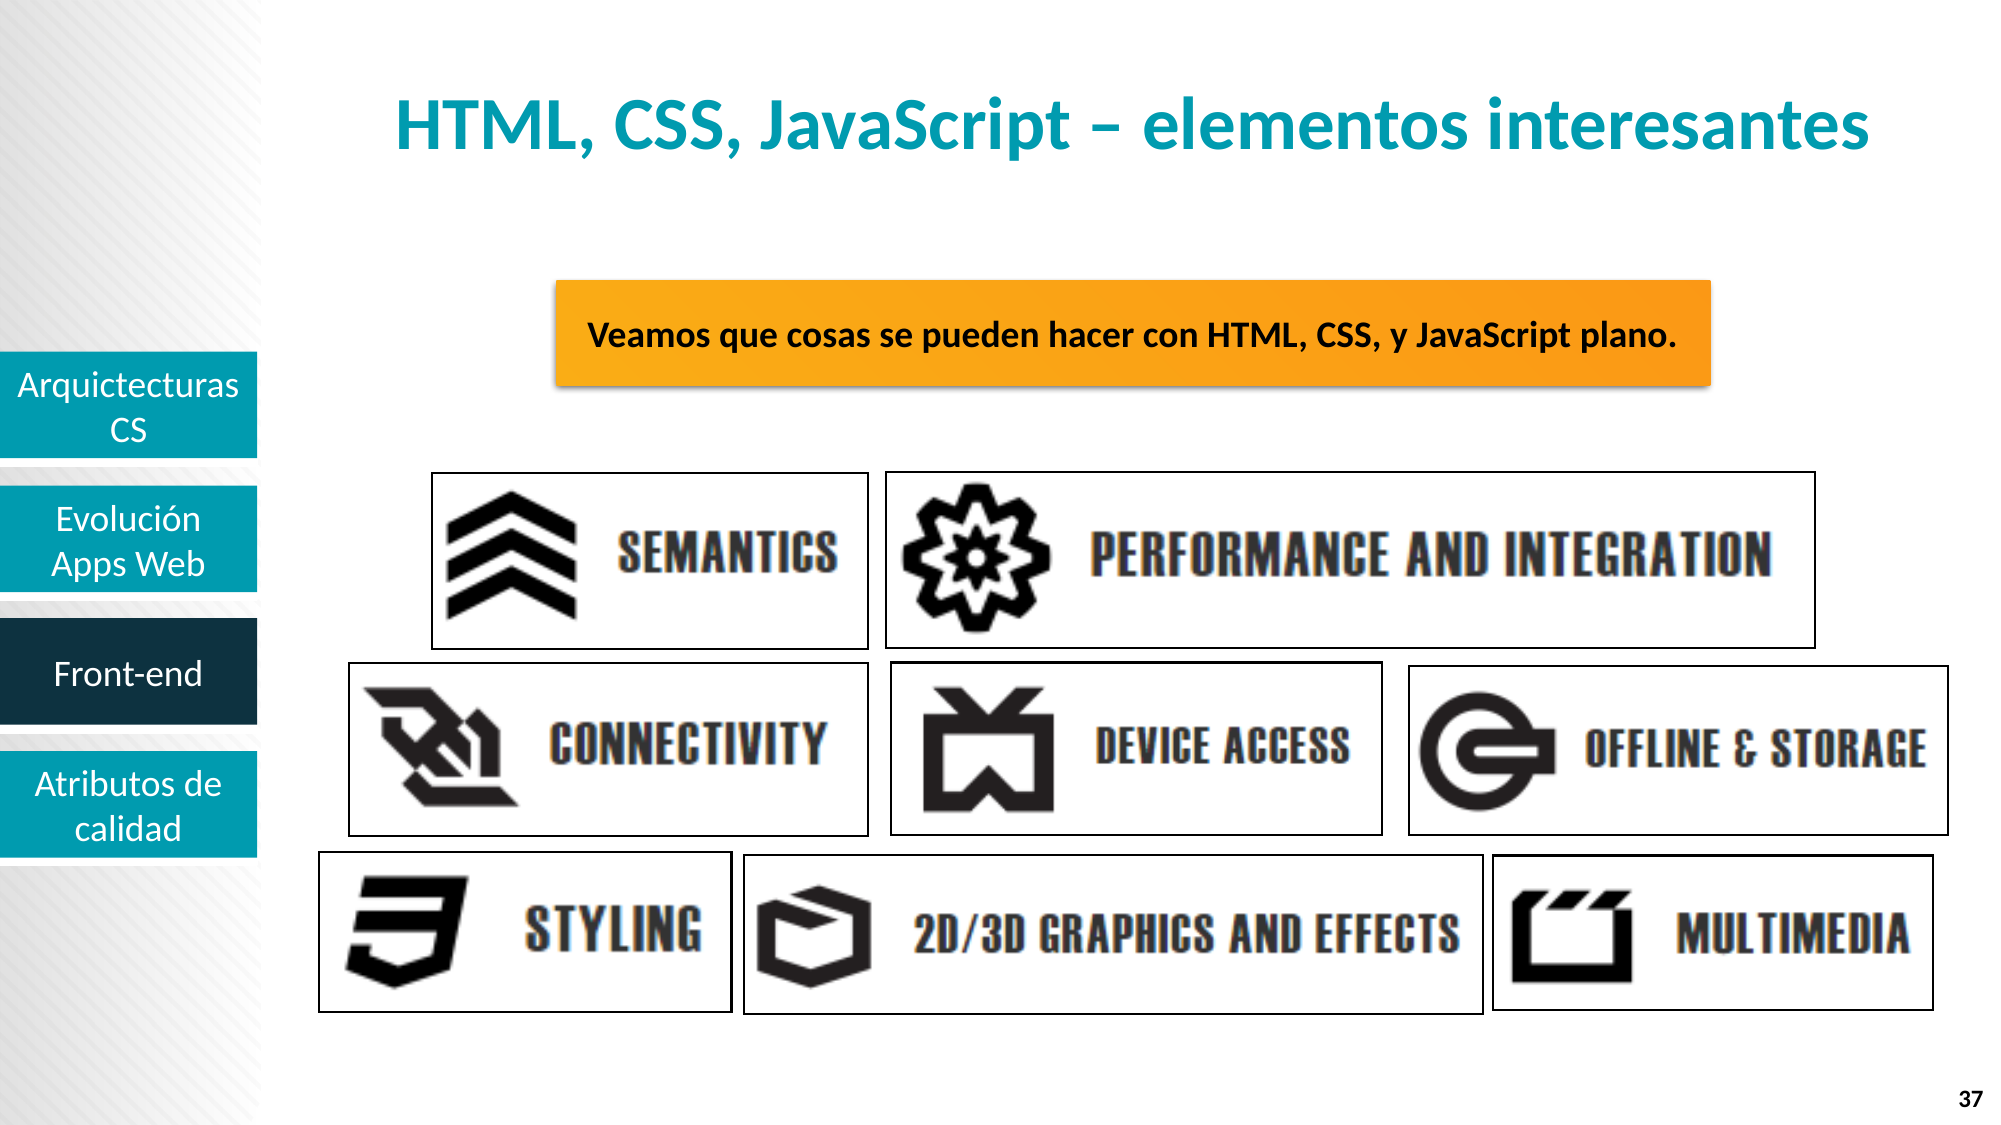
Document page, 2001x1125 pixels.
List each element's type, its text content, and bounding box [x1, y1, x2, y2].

picture [1410, 667, 1948, 835]
slide_number 37 [1921, 1072, 2000, 1124]
text_box Veamos que cosas se pueden hacer con HTML, CSS, y JavaScript plano. [556, 280, 1711, 386]
picture [350, 663, 868, 835]
picture [319, 852, 731, 1012]
picture [892, 663, 1381, 835]
picture [1494, 856, 1933, 1009]
title HTML, CSS, JavaScript – elementos interesantes [340, 36, 1927, 204]
picture [886, 472, 1815, 648]
picture [432, 473, 867, 649]
picture [744, 855, 1483, 1013]
